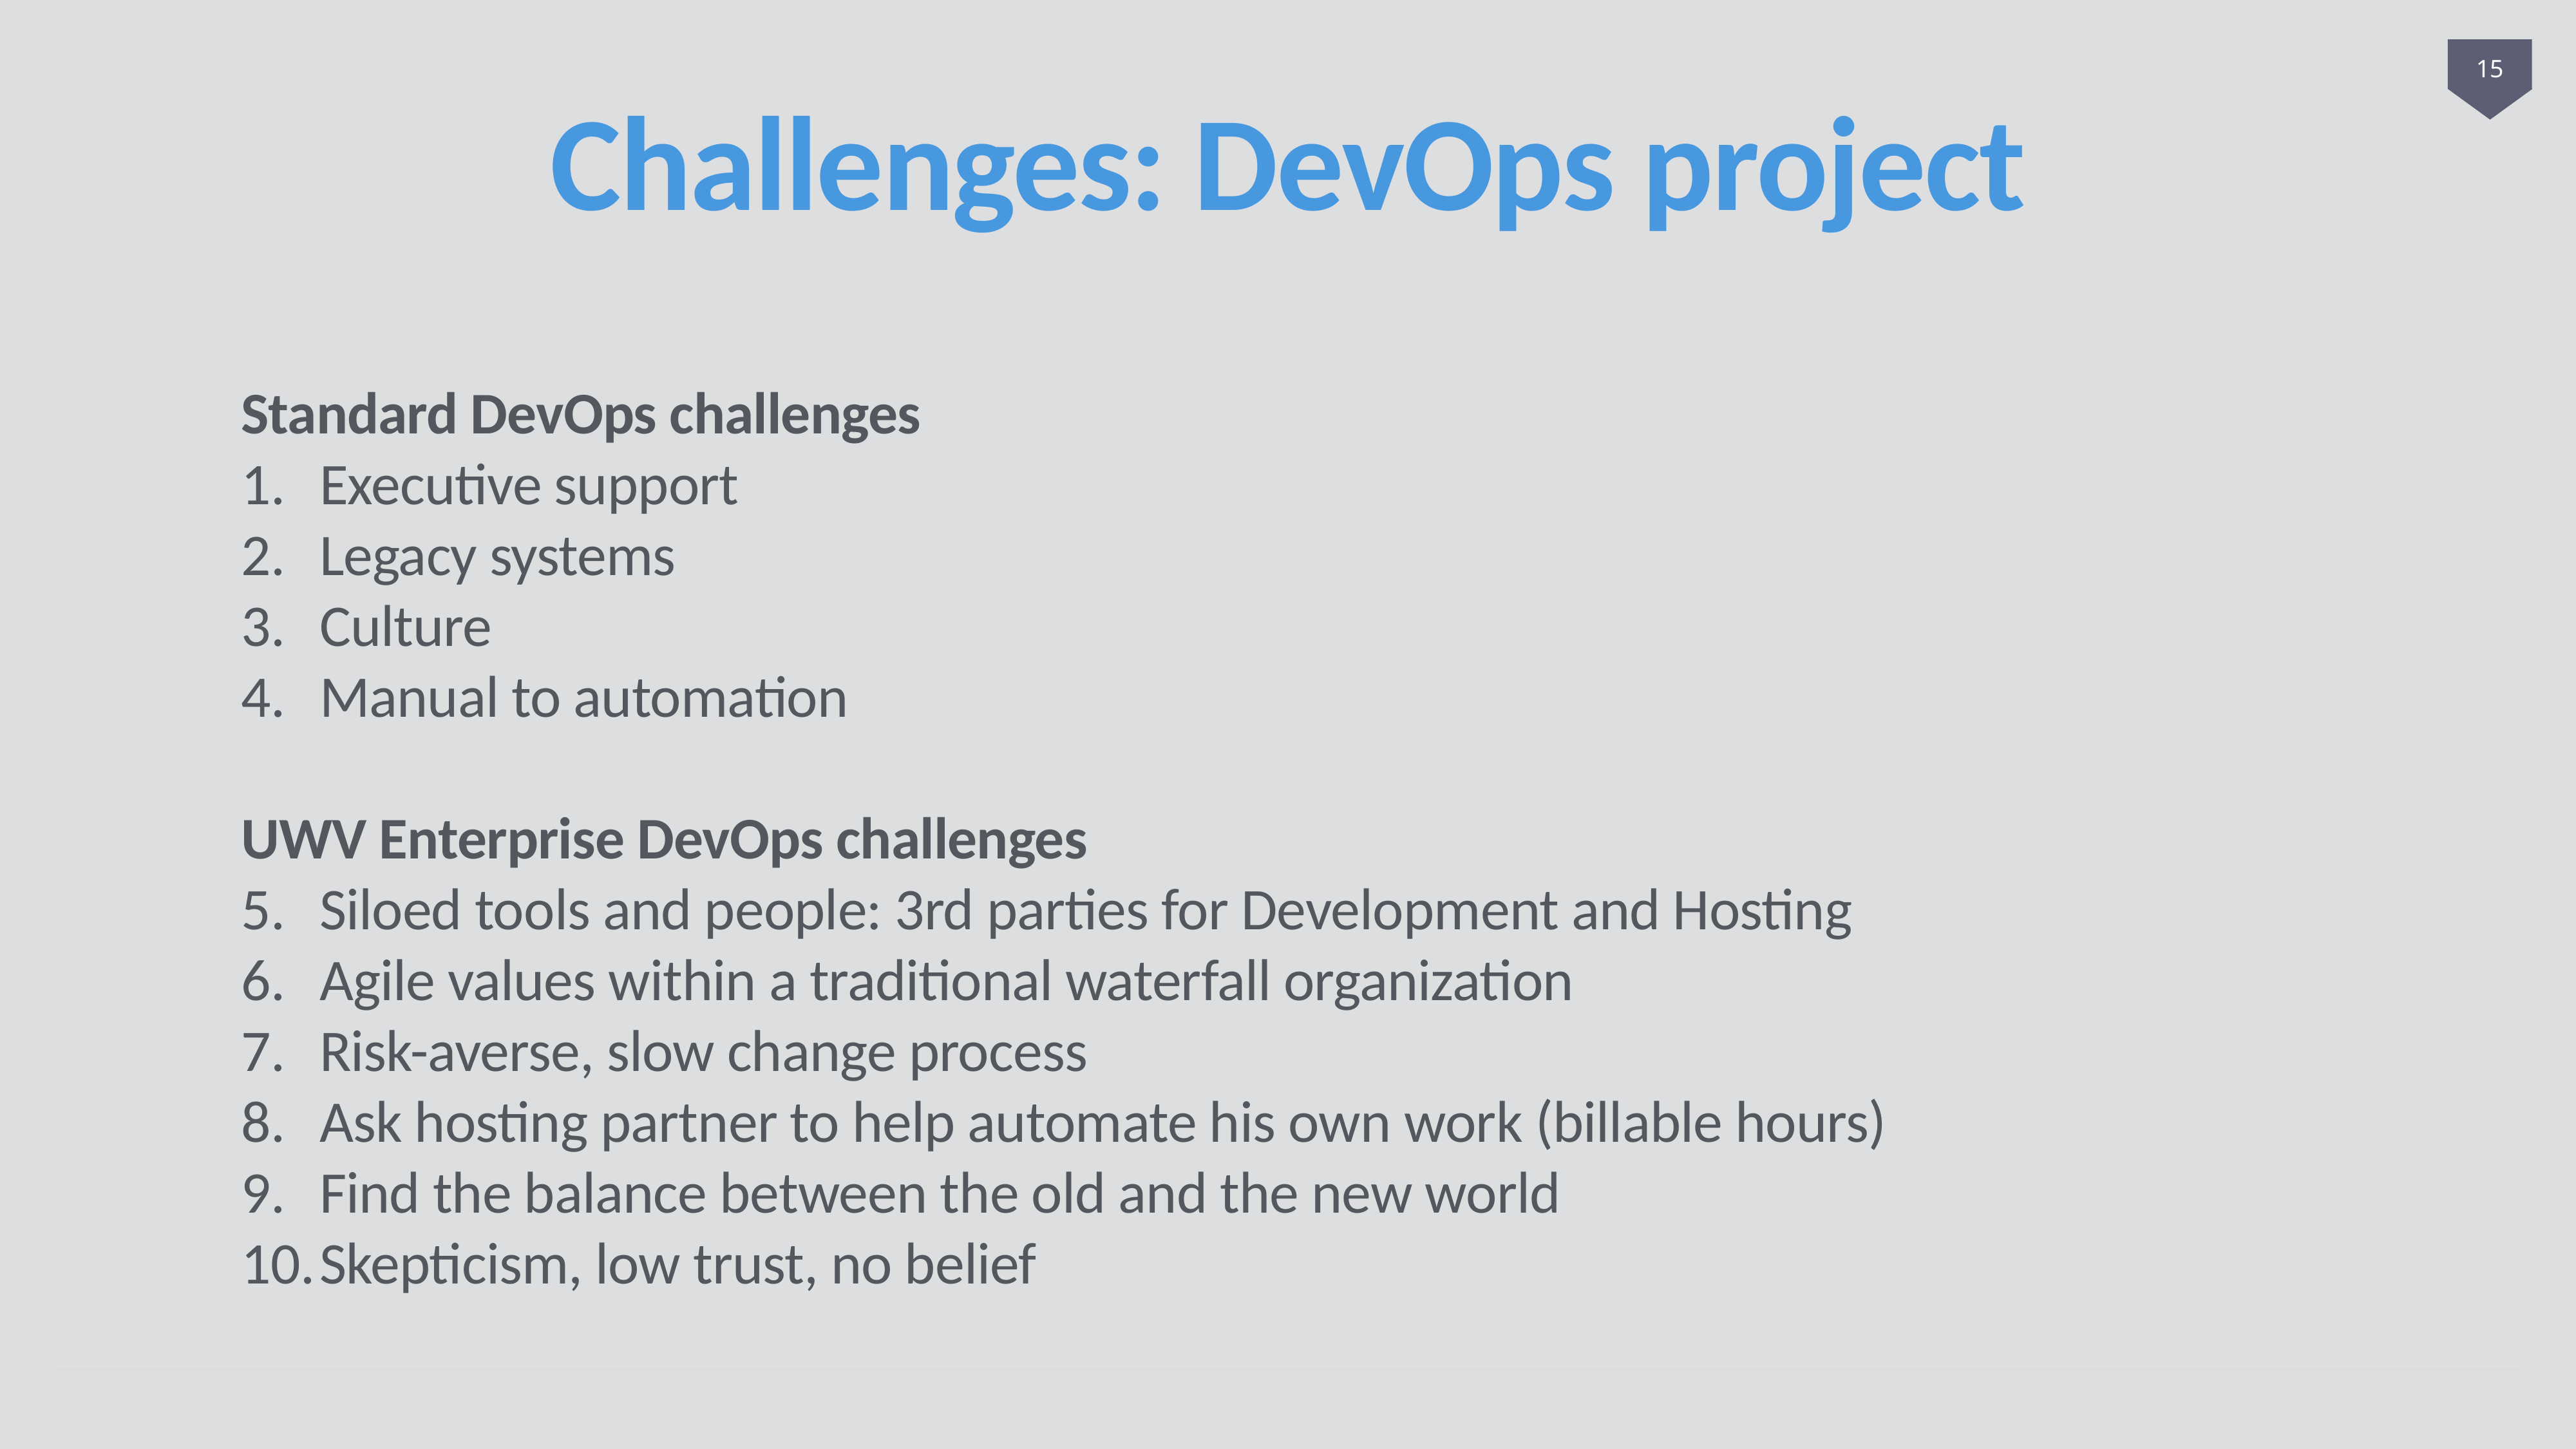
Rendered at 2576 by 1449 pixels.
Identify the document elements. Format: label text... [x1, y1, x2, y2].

text_box Challenges: DevOps project [435, 112, 2141, 240]
slide_number 15 [2467, 45, 2514, 100]
text_box Standard DevOps challenges Executive support Legacy systems Culture Manual to automation UWV Enterprise DevOps challenges Siloed tools and people: 3rd parties for Development and Hosting Agile values within a traditional waterfall organization Risk-averse, slow change process Ask hosting partner to help automate his own work (billable hours) Find the balance between the old and the new world Skepticism, low trust, no belief [233, 367, 1989, 1303]
